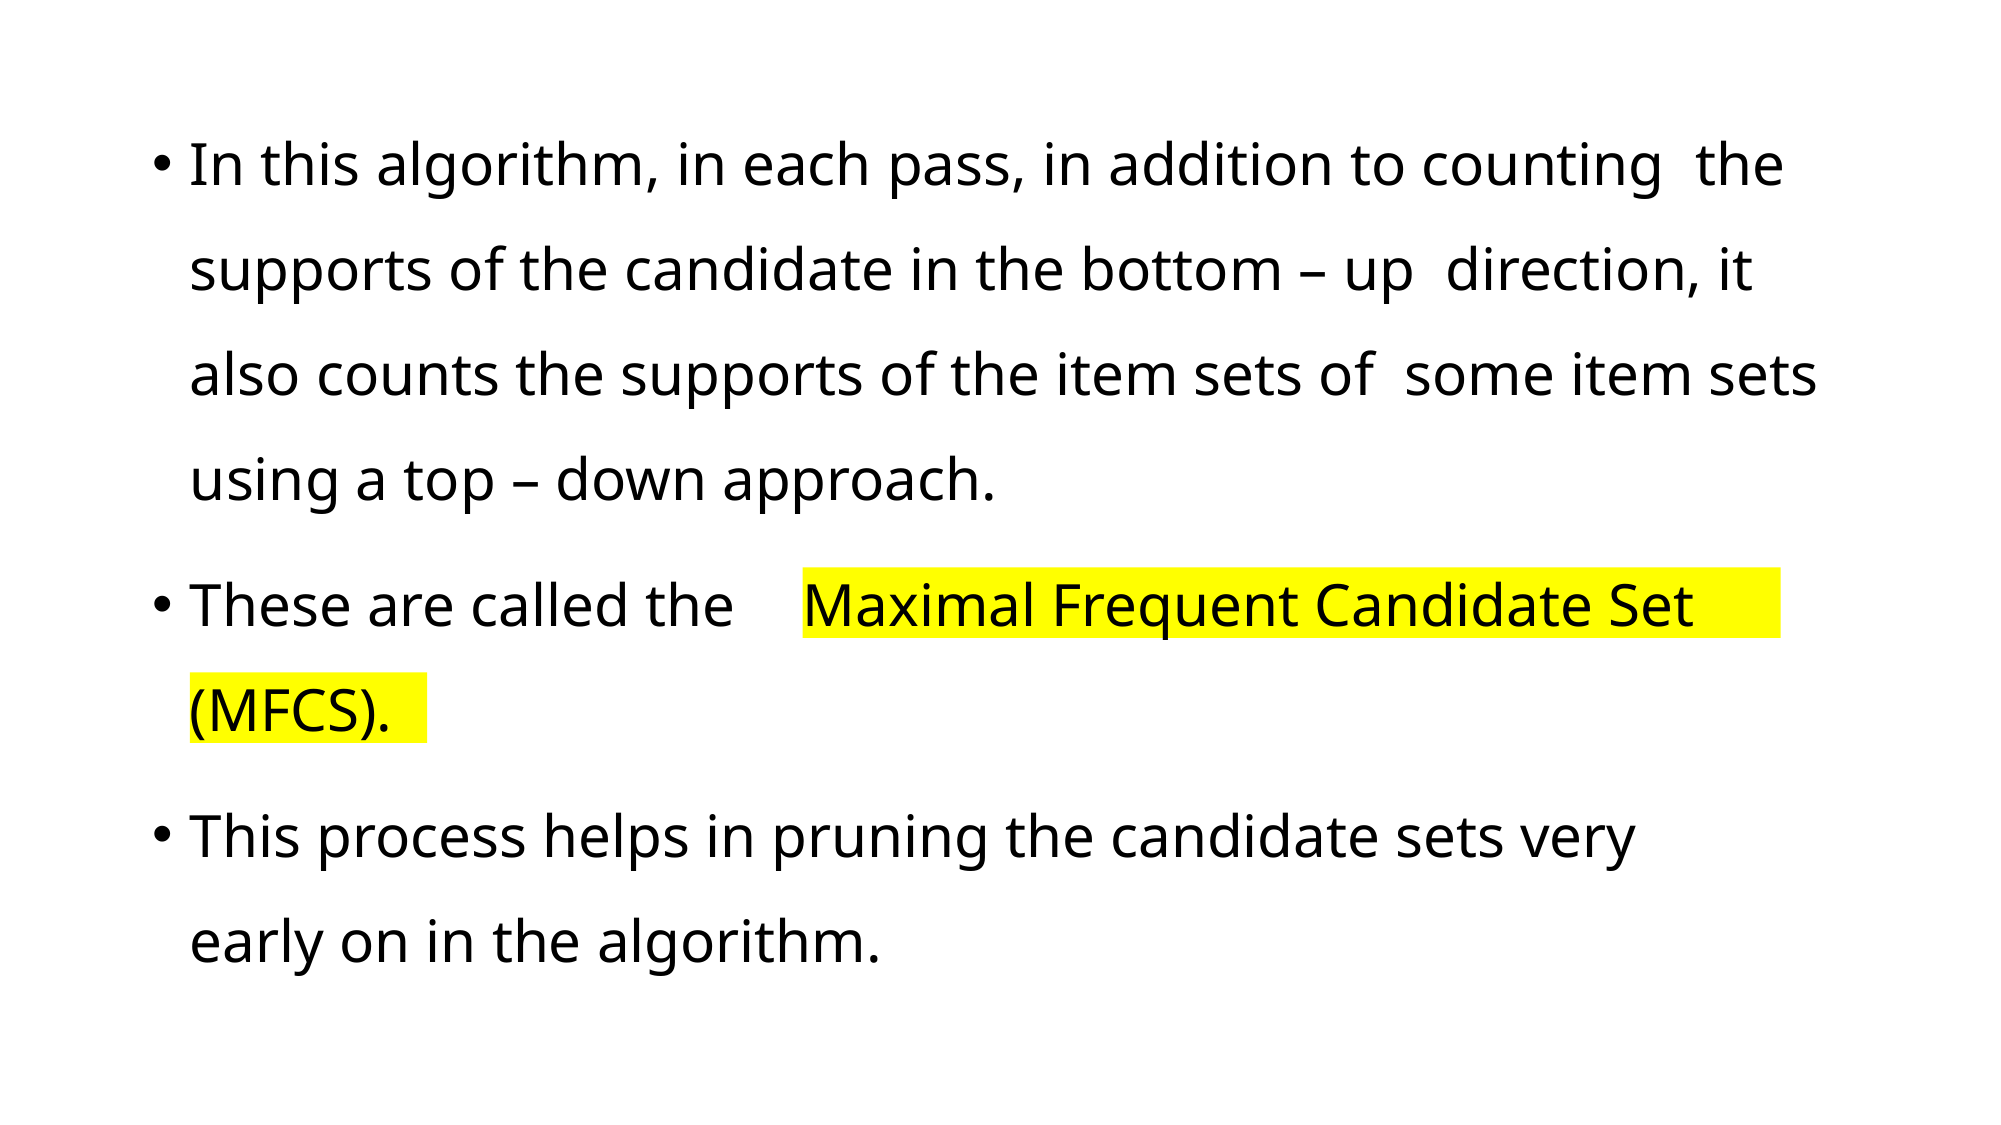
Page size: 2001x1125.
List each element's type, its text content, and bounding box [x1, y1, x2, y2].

text_box This process helps in pruning the candidate sets very early on in the algorithm. [150, 761, 1757, 974]
text_box Maximal Frequent Candidate Set [802, 567, 1781, 638]
text_box (MFCS). [189, 672, 428, 743]
text_box In this algorithm, in each pass, in addition to counting the supports of the candidate in the bottom – up direction, it also counts the supports of the item sets of some item sets using a top – down approach. [150, 89, 1825, 512]
text_box These are called the [150, 565, 785, 638]
